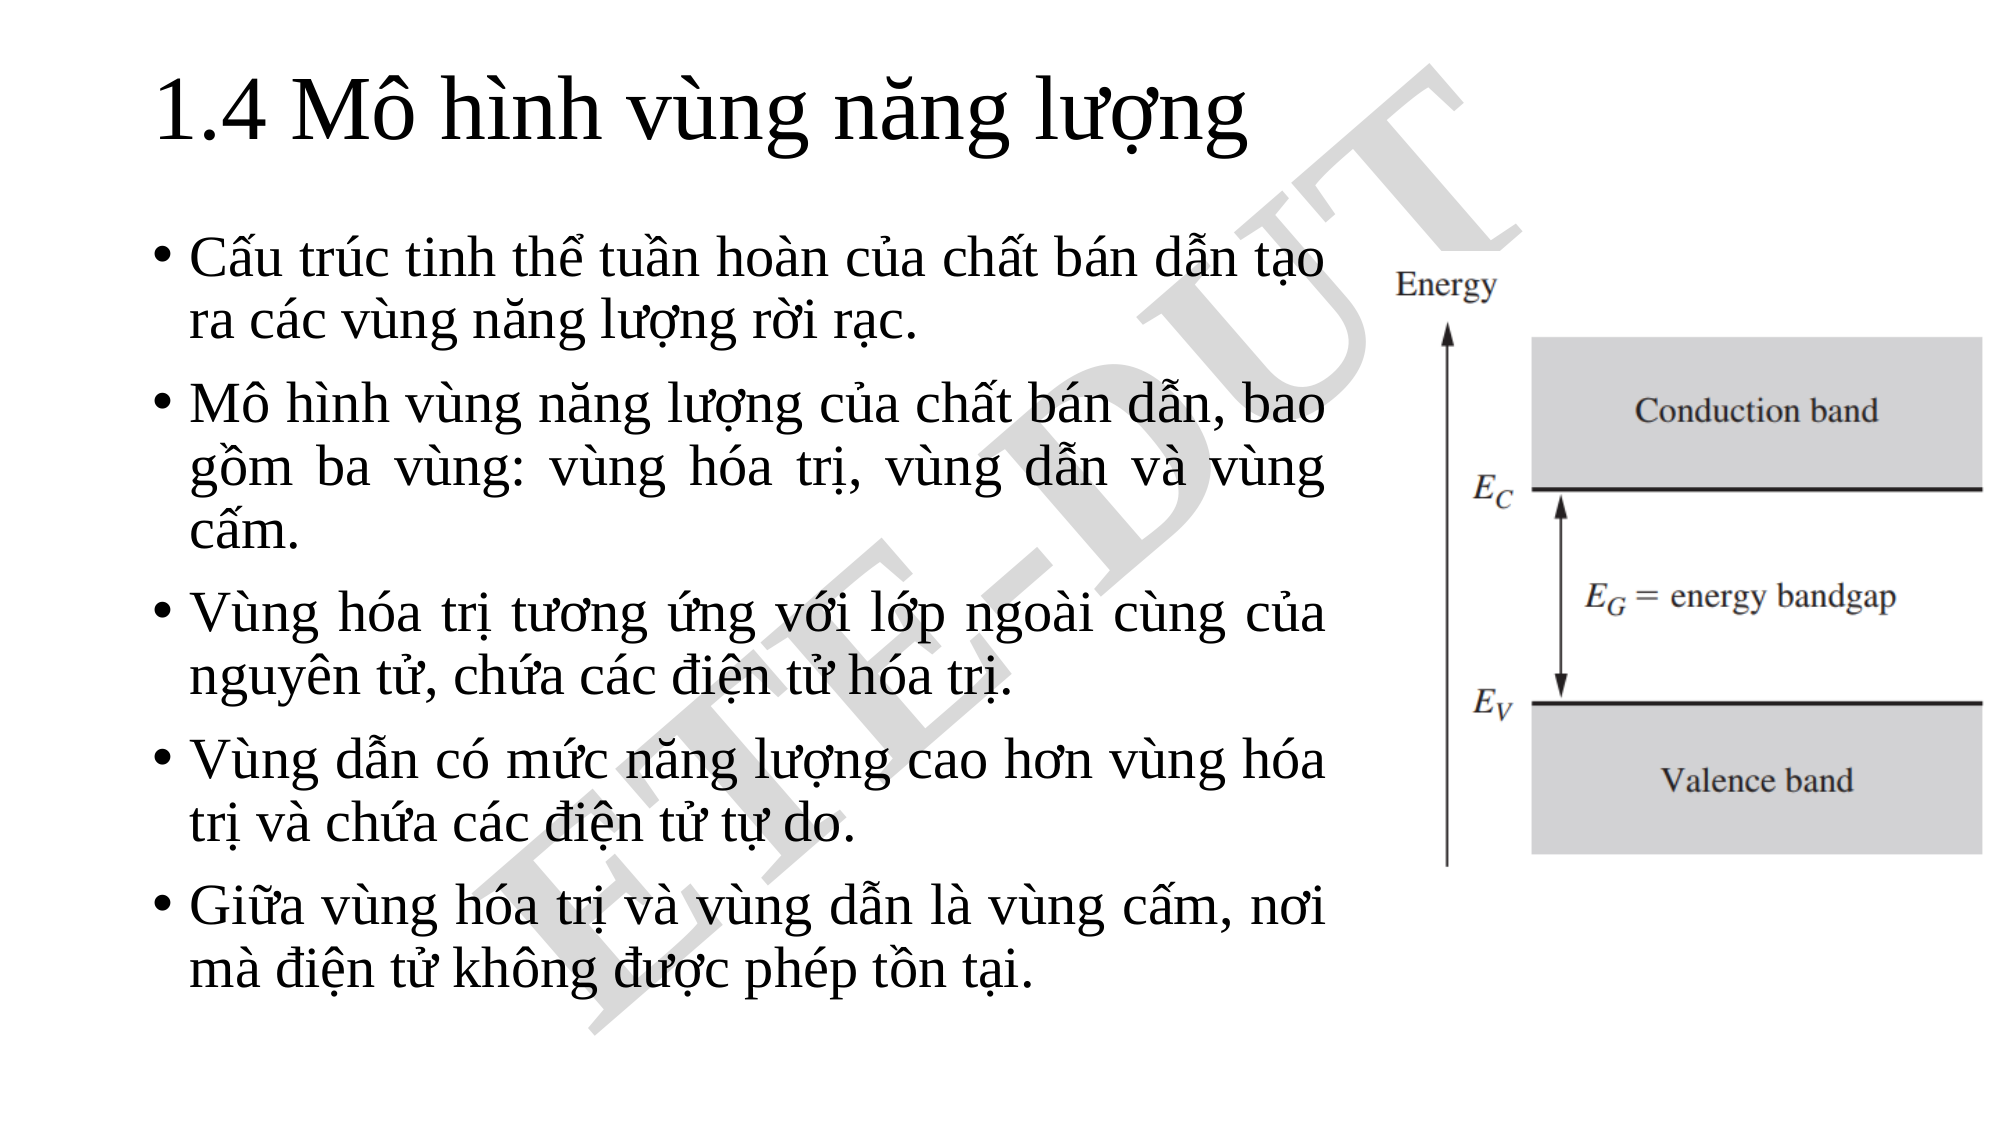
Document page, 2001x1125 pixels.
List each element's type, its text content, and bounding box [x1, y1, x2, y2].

title 1.4 Mô hình vùng năng lượng [137, 0, 1863, 219]
list Cấu trúc tinh thể tuần hoàn của chất bán dẫn tạo ra các vùng năng lượng rời rạc. Mô hình vùng năng lượng của chất bán dẫn, bao gồm ba vùng: vùng hóa trị, vùng dẫn và vùng cấm. Vùng hóa trị tương ứng với lớp ngoài cùng của nguyên tử, chứa các điện tử hóa trị. Vùng dẫn có mức năng lượng cao hơn vùng hóa trị và chứa các điện tử tự do. Giữa vùng hóa trị và vùng dẫn là vùng cấm, nơi mà điện tử không được phép tồn tại. [137, 218, 1343, 1092]
picture [1382, 251, 2000, 874]
